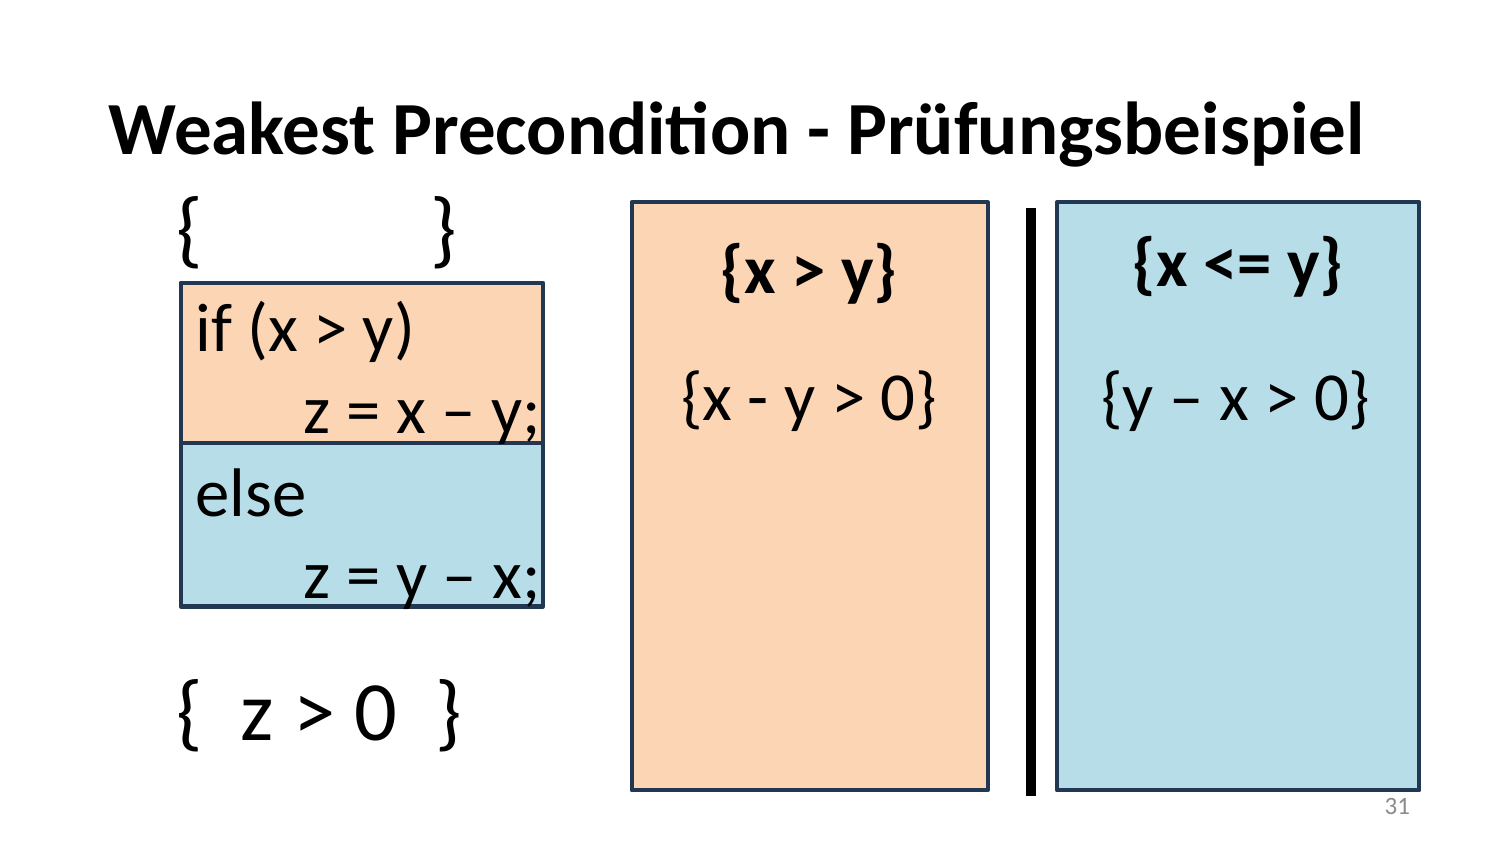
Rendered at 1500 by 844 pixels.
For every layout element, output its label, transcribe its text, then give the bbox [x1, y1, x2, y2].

text_box [630, 217, 990, 792]
text_box if (x > y) z = x – y; else z = y – x; [180, 275, 630, 785]
text_box {x <= y} [1117, 217, 1359, 308]
text_box { z > 0 } [161, 649, 541, 766]
text_box {x - y > 0} [666, 343, 952, 442]
text_box [1055, 200, 1421, 792]
slide_number 31 [1074, 782, 1425, 827]
text_box { } [161, 165, 541, 282]
text_box {x > y} [705, 217, 913, 315]
title Weakest Precondition - Prüfungsbeispiel [94, 33, 1406, 217]
text_box {y – x > 0} [1086, 344, 1386, 442]
